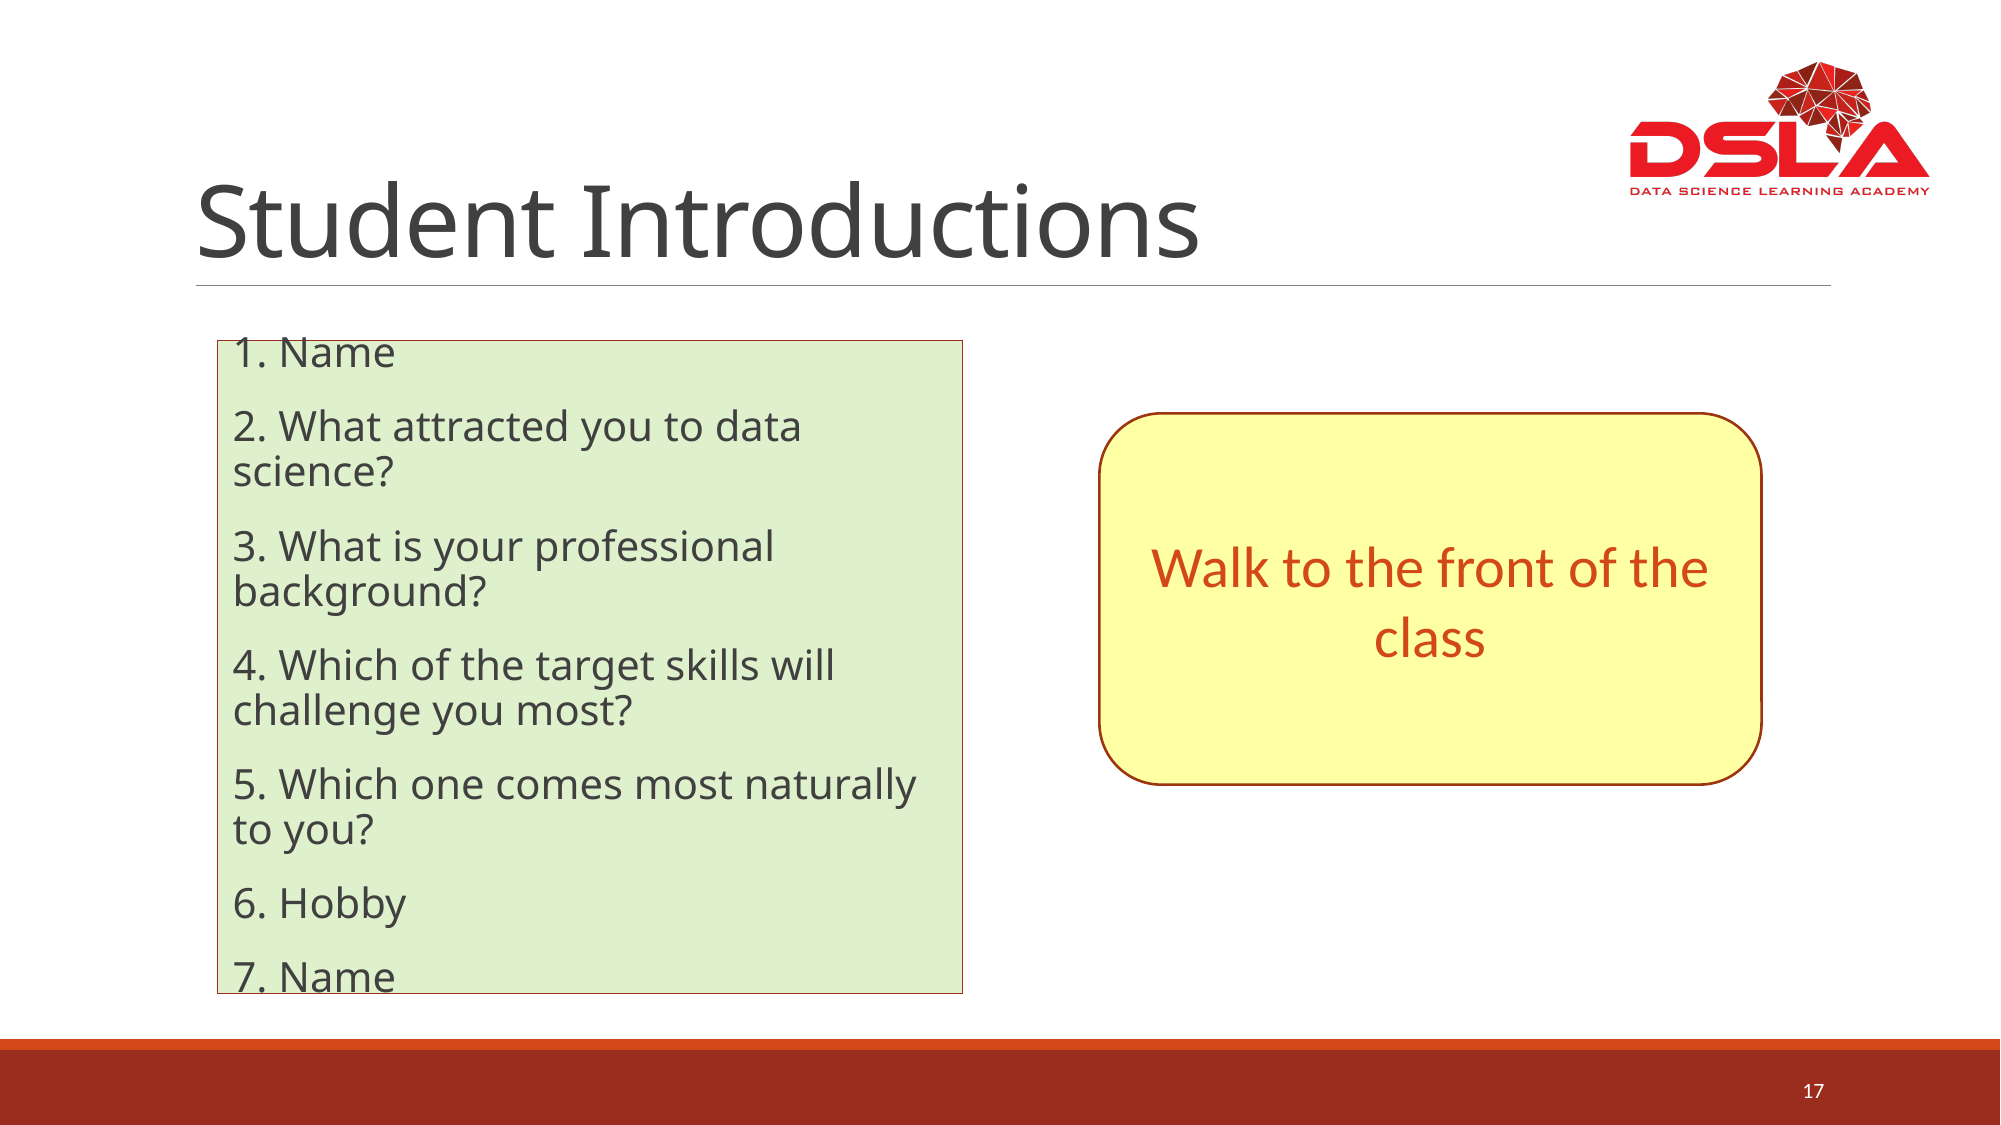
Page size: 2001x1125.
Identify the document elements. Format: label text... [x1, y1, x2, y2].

slide_number 17 [1624, 1059, 1840, 1120]
picture [1605, 16, 1973, 242]
text_box Walk to the front of the class [1098, 412, 1763, 786]
title Student Introductions [180, 47, 1830, 285]
list 1. Name 2. What attracted you to data science? 3. What is your professional background? 4. Which of the target skills will challenge you most? 5. Which one comes most naturally to you? 6. Hobby 7. Name [217, 340, 963, 994]
